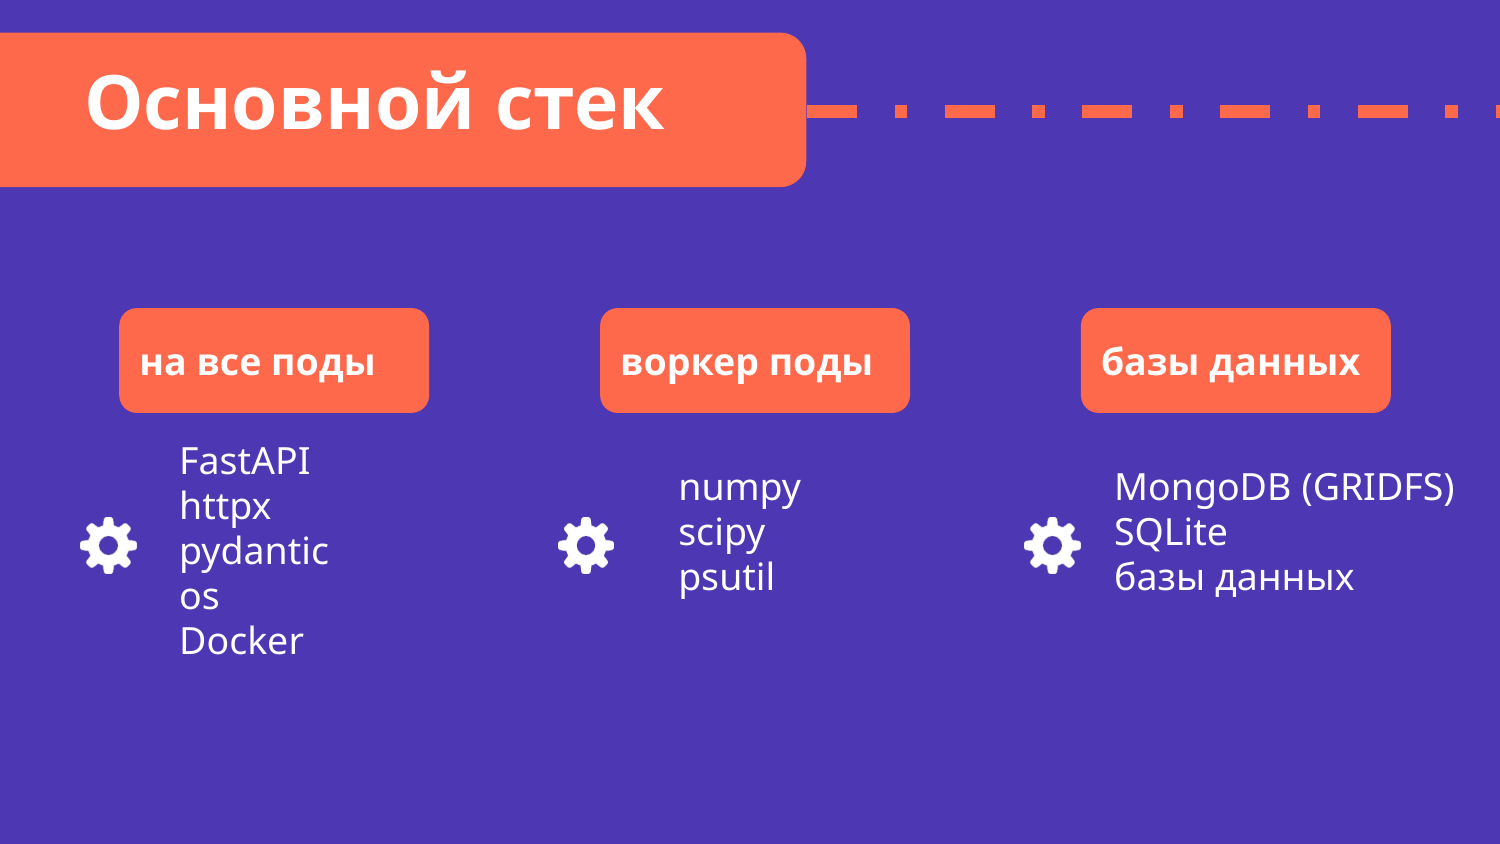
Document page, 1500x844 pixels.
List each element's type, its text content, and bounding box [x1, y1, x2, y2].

text_box FastAPI httpx pydantic os Docker [164, 421, 543, 691]
text_box MongoDB (GRIDFS) SQLite базы данных [1099, 447, 1500, 695]
picture [78, 517, 138, 574]
text_box numpy scipy psutil [663, 447, 934, 717]
text_box воркер поды [600, 308, 911, 413]
picture [556, 517, 616, 574]
text_box на все поды [119, 308, 430, 413]
picture [1022, 517, 1082, 574]
text_box базы данных [1080, 308, 1391, 413]
text_box Основной стек [69, 40, 769, 254]
text_box [0, 32, 807, 188]
